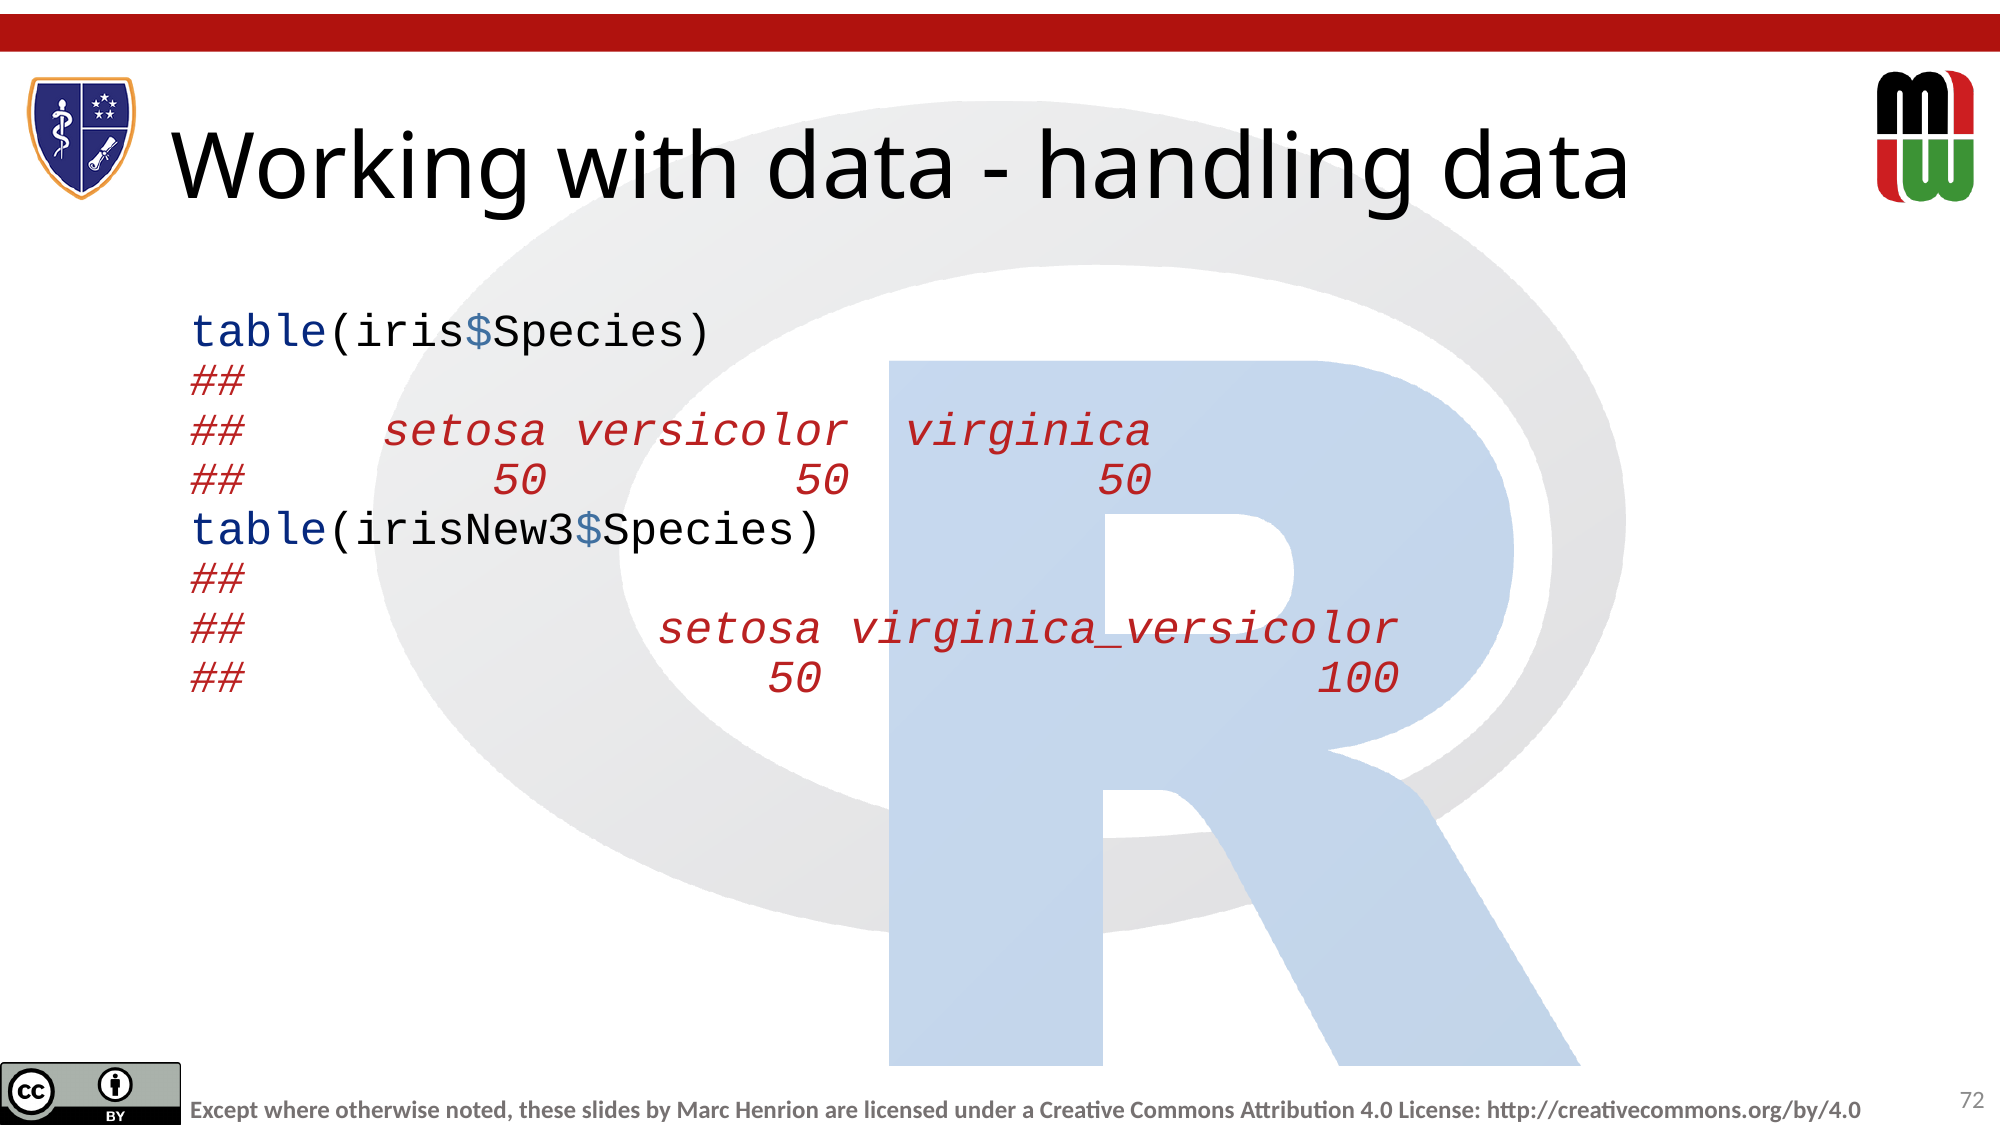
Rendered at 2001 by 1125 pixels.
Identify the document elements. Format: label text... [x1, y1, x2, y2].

slide_number 72 [1550, 1073, 2000, 1125]
picture [0, 53, 161, 215]
picture [0, 1062, 181, 1125]
title Working with data - handling data [155, 59, 1851, 278]
list table(iris$Species) ## ## setosa versicolor virginica ## 50 50 50 table(irisNew3$Species) ## ## setosa virginica_versicolor ## 50 100 [137, 299, 1863, 1066]
